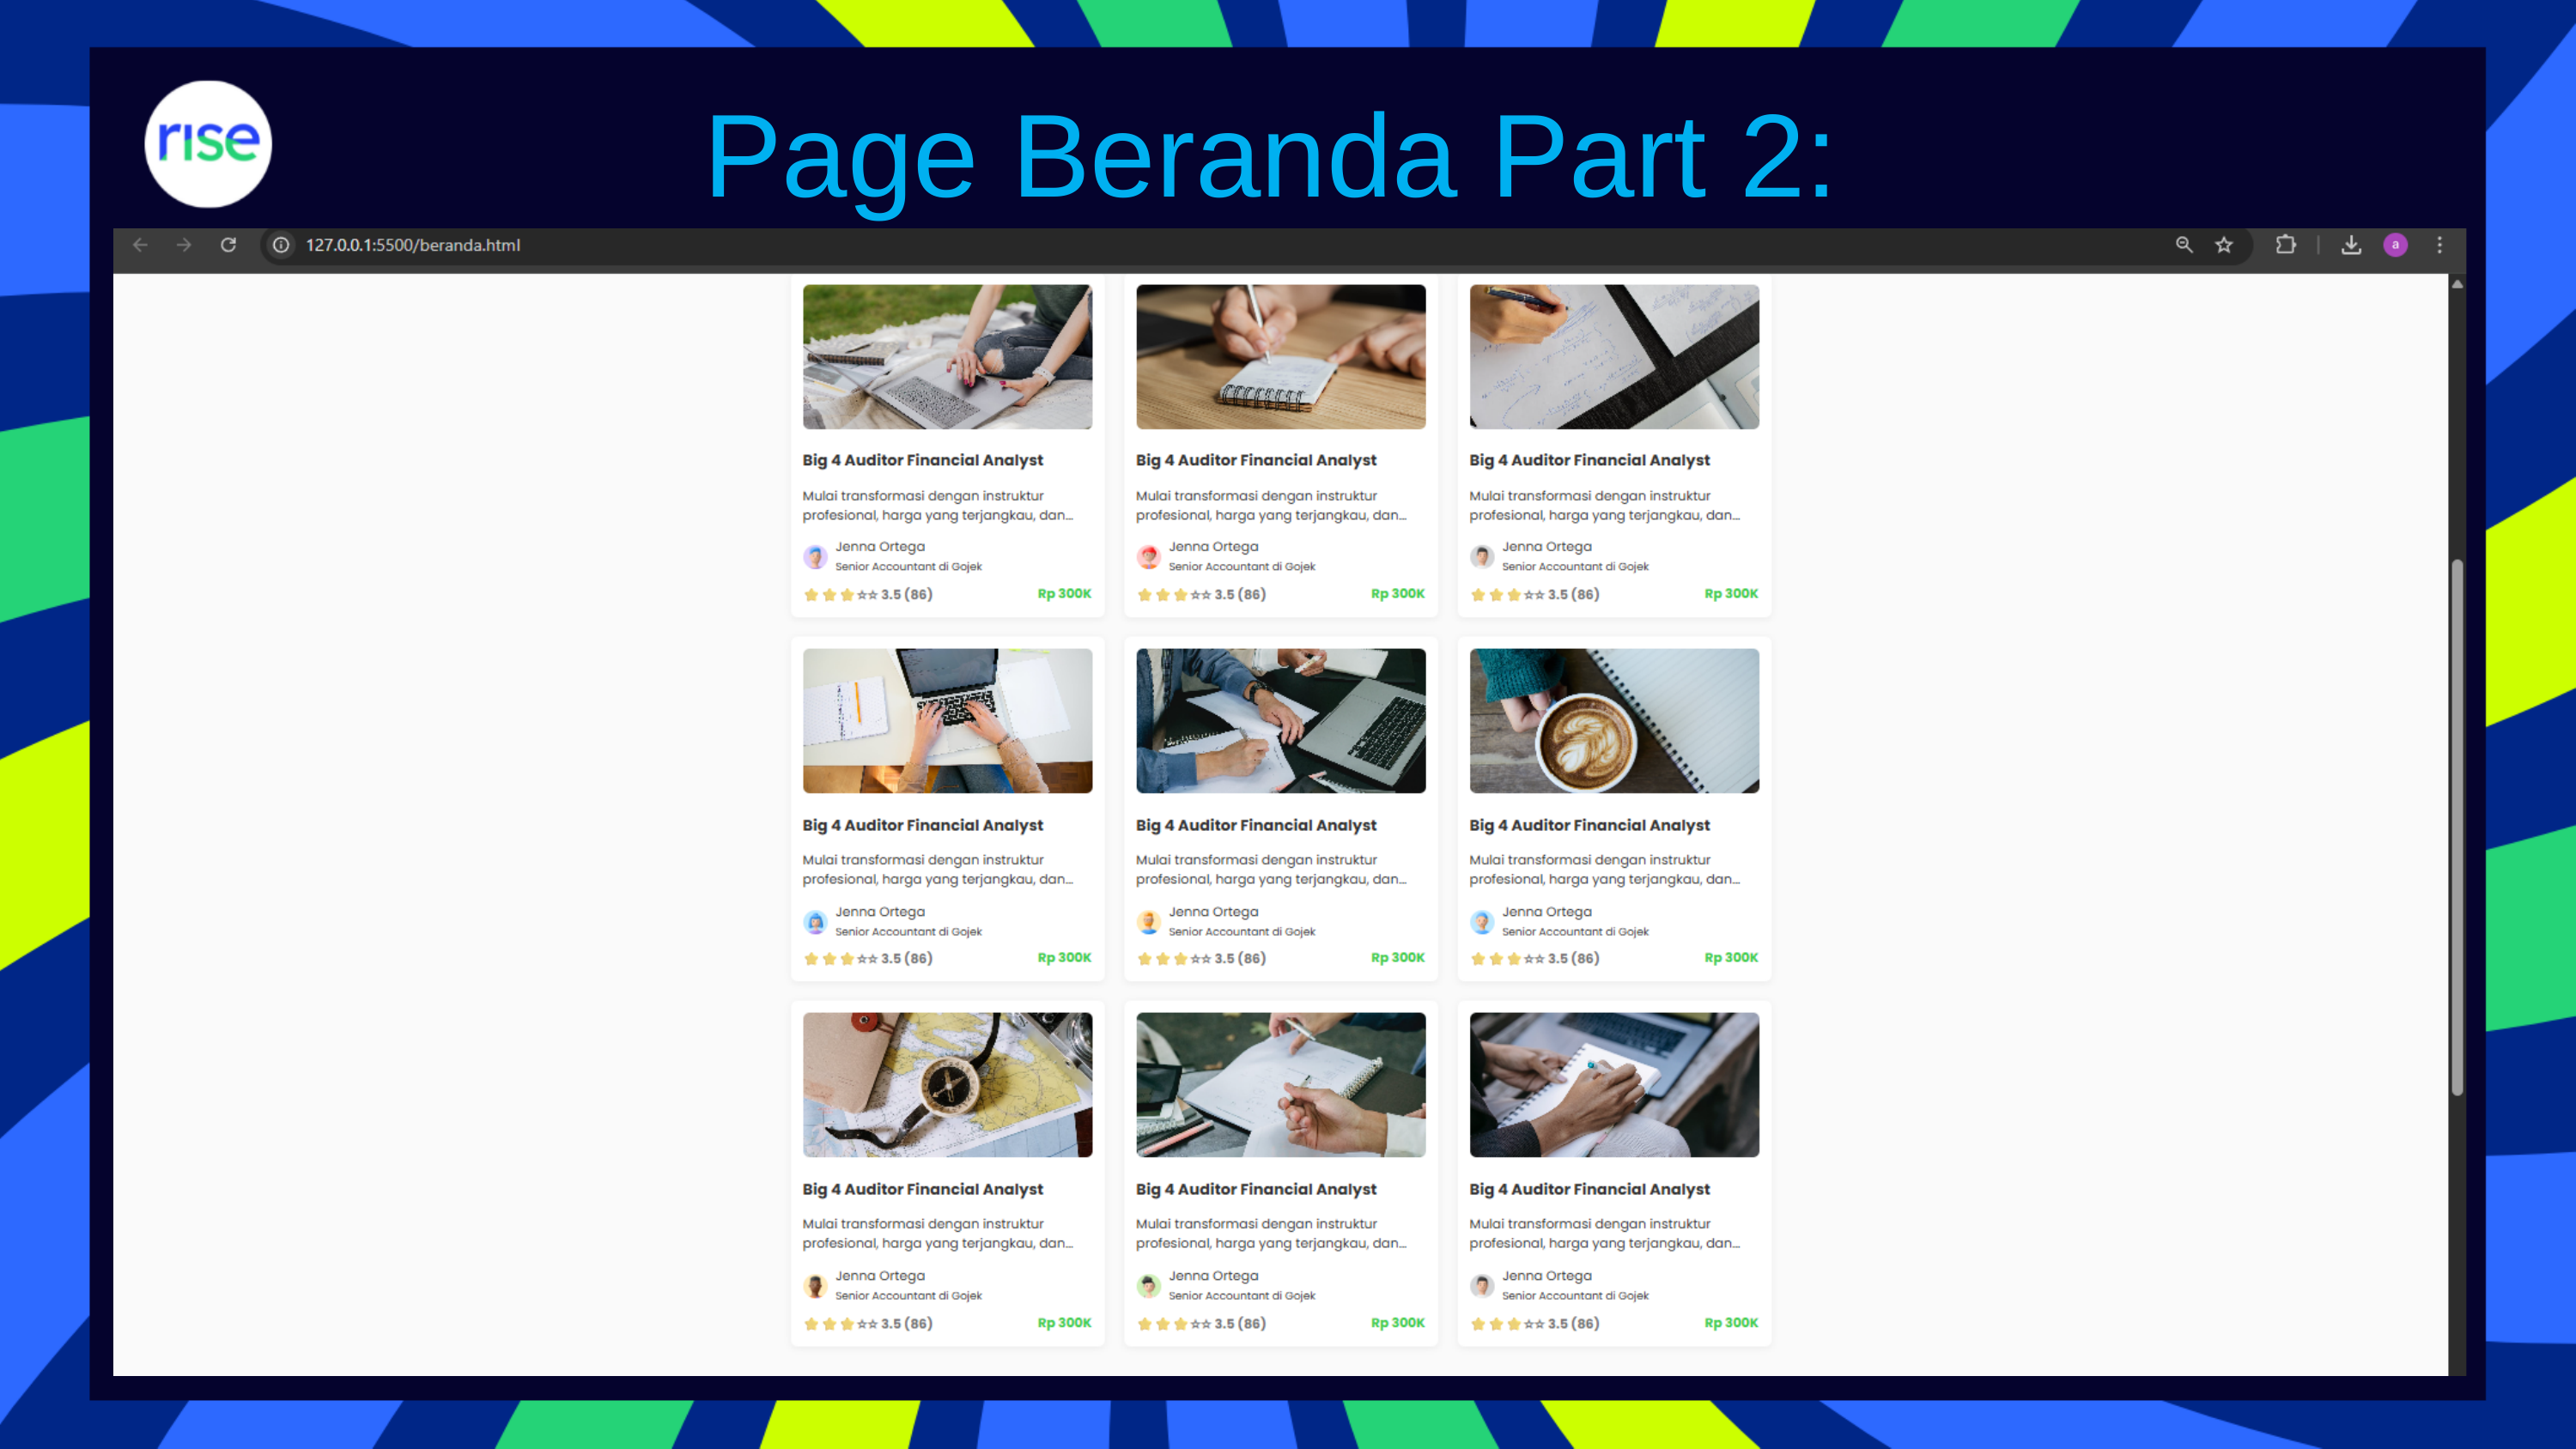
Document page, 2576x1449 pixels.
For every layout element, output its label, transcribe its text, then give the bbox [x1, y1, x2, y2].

picture [0, 0, 2576, 1449]
text_box Page Beranda Part 2: [690, 72, 1886, 225]
